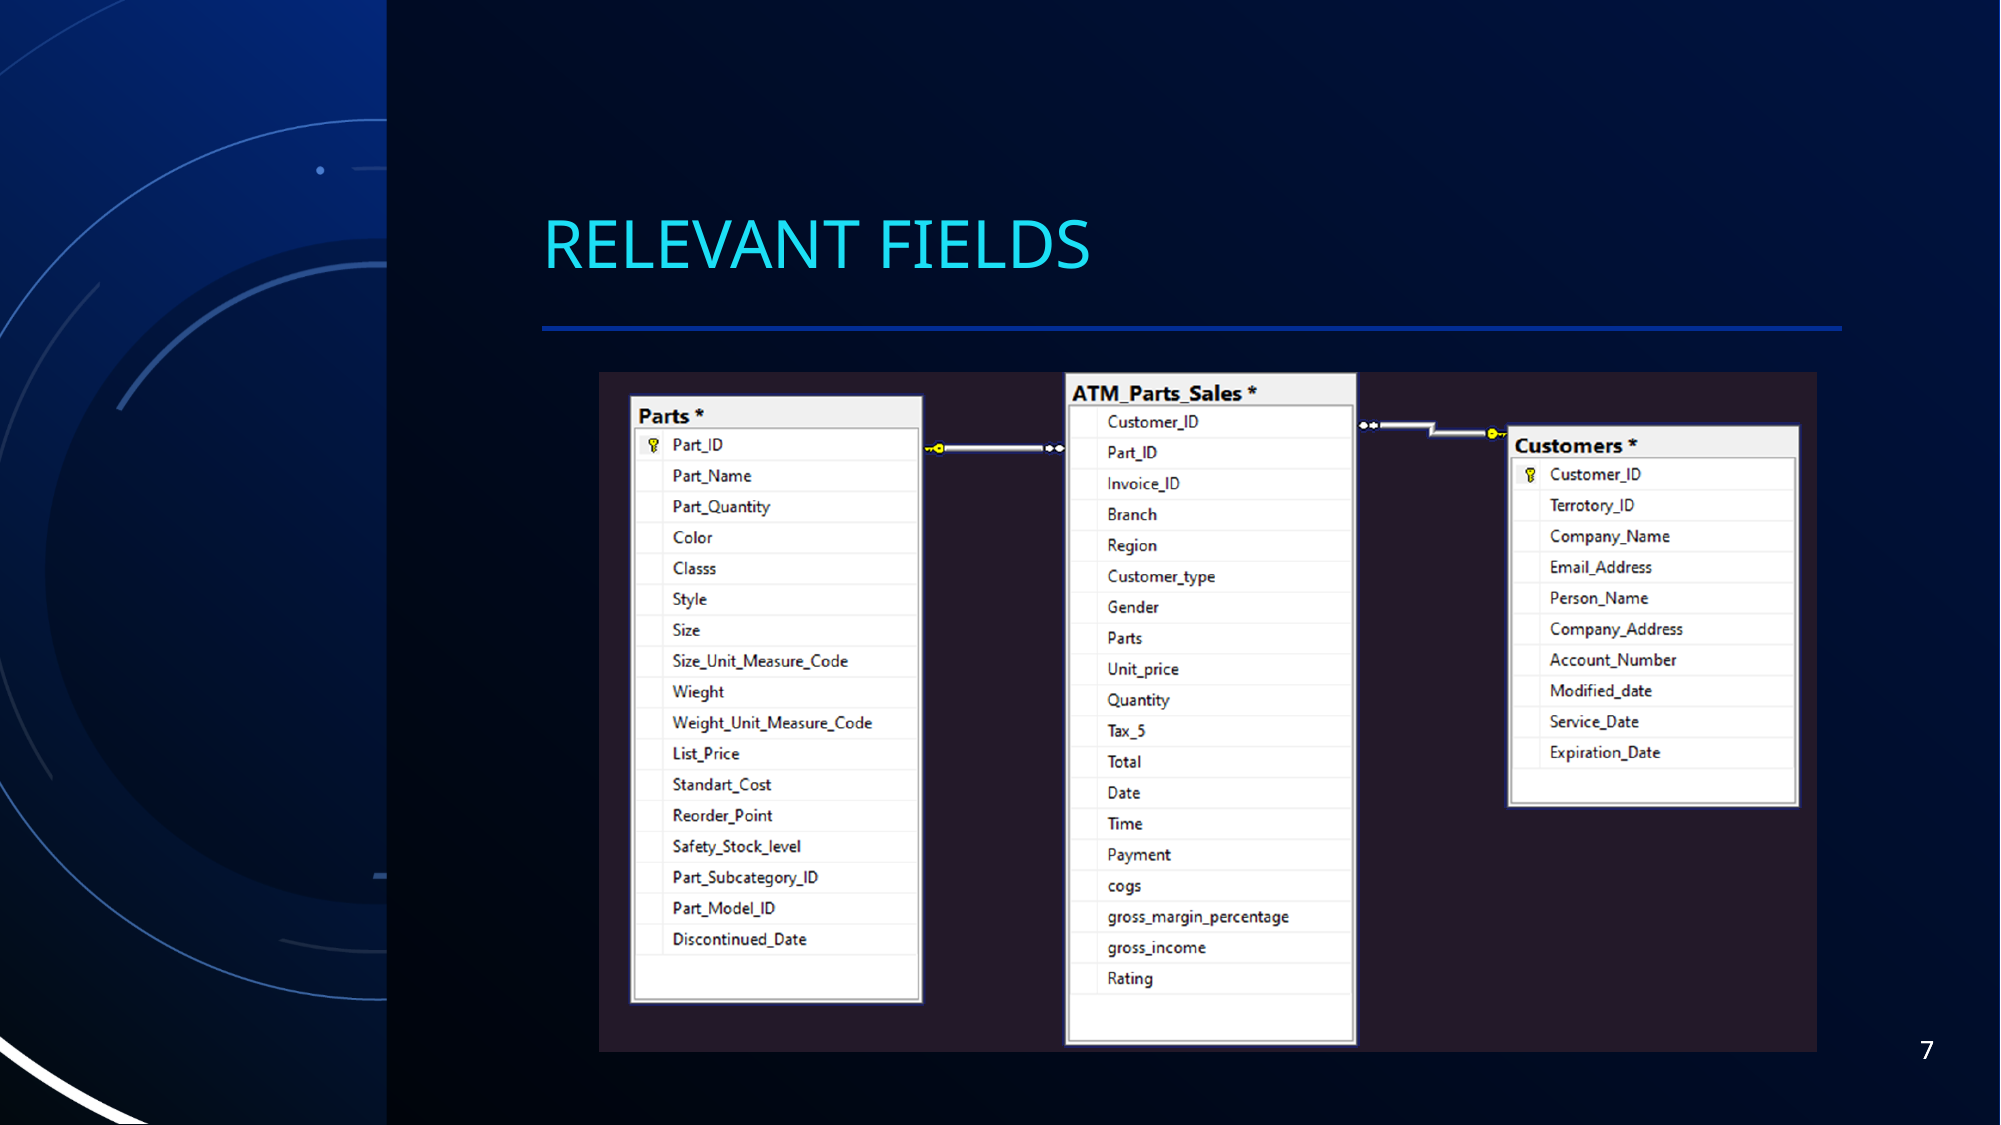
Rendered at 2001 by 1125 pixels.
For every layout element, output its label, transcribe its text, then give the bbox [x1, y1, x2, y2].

slide_number 7 [1499, 1021, 1950, 1082]
picture [599, 372, 1817, 1052]
picture [0, 0, 387, 1124]
title Relevant fields [542, 18, 1760, 291]
